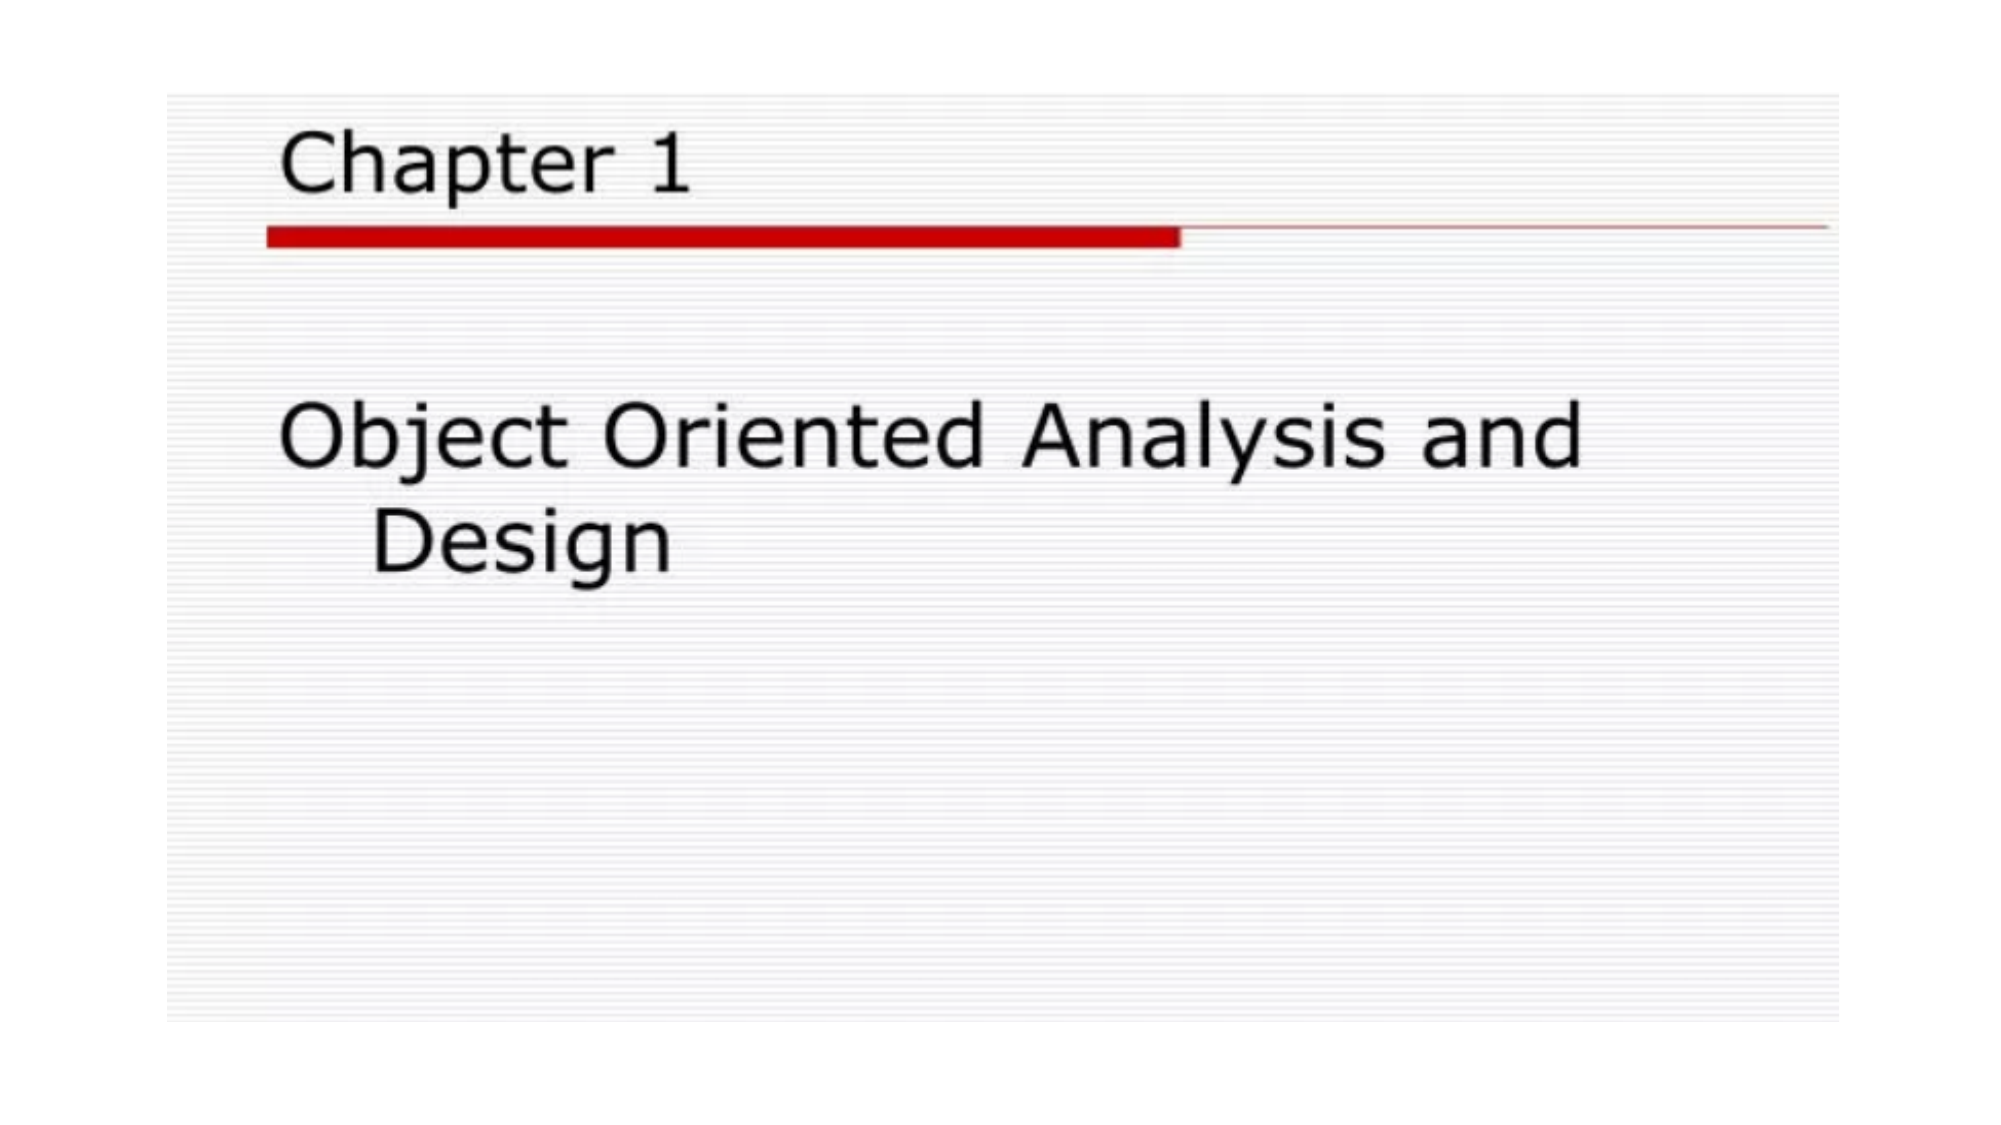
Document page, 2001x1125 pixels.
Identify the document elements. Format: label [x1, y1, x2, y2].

list [167, 91, 1840, 1022]
